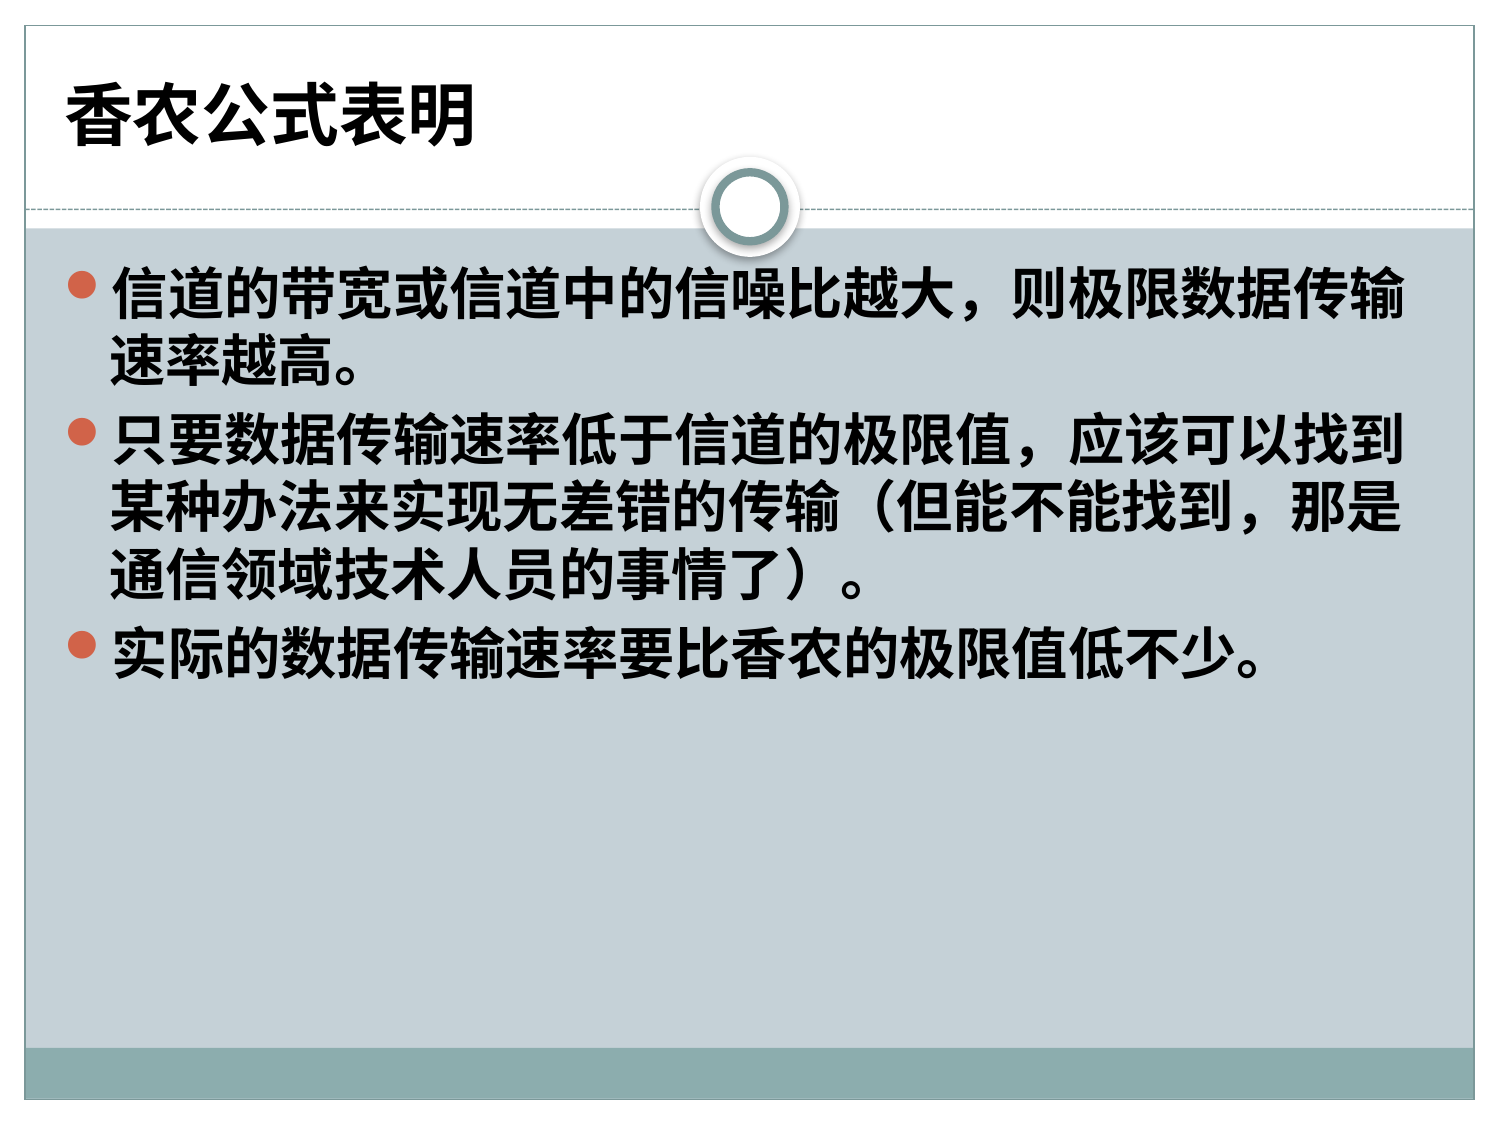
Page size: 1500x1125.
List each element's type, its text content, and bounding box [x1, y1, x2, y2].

list 信道的带宽或信道中的信噪比越大，则极限数据传输速率越高。 只要数据传输速率低于信道的极限值，应该可以找到某种办法来实现无差错的传输（但能不能找到，那是通信领域技术人员的事情了）。 实际的数据传输速率要比香农的极限值低不少。 [49, 250, 1445, 1001]
title 香农公式表明 [49, 37, 1450, 162]
